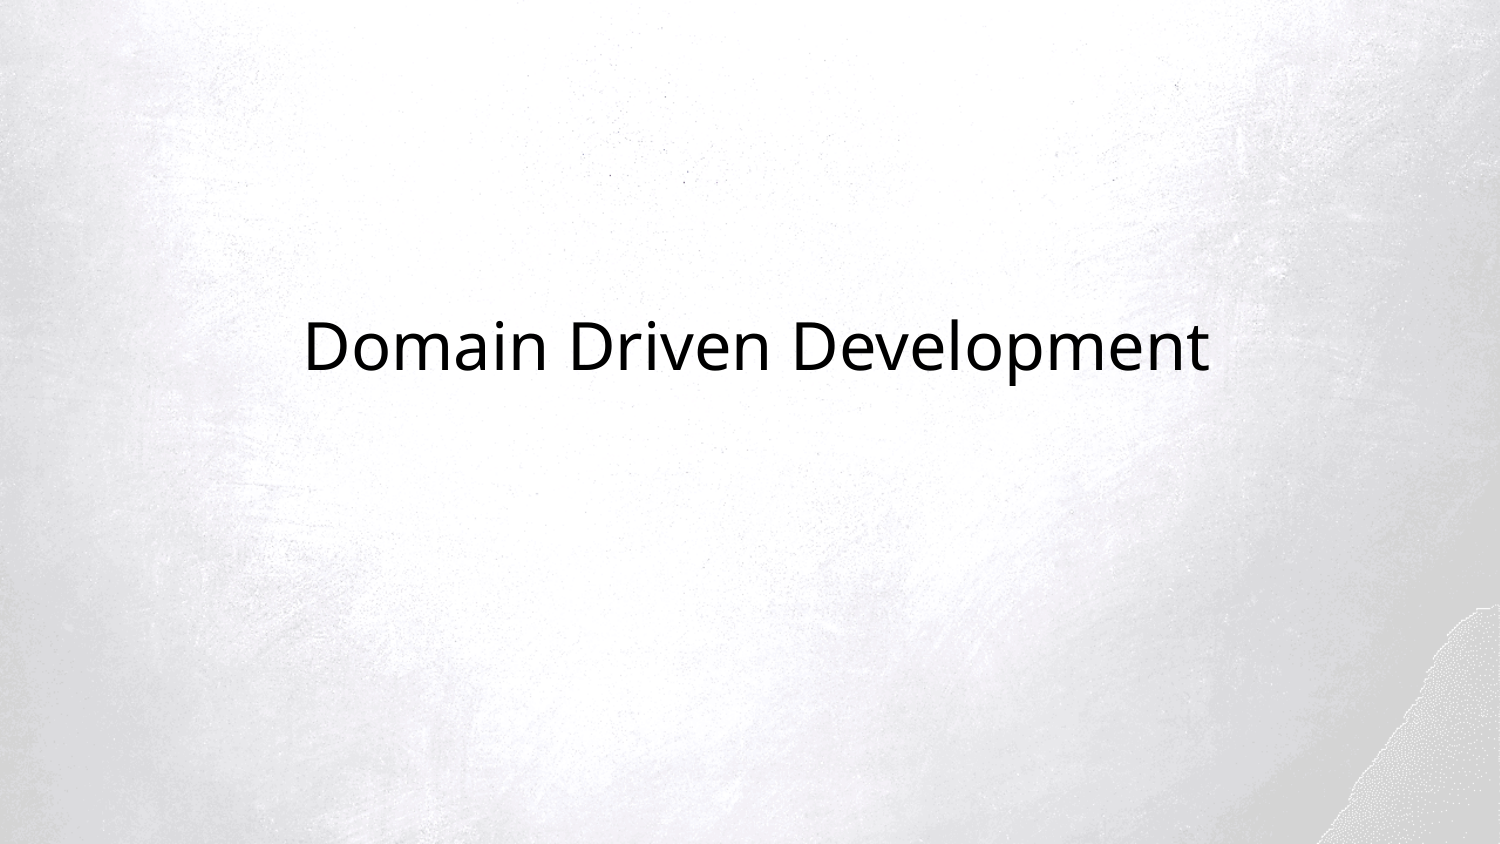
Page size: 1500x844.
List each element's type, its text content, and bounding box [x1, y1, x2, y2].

text_box Domain Driven Development [287, 296, 1227, 392]
picture [0, 0, 1500, 844]
